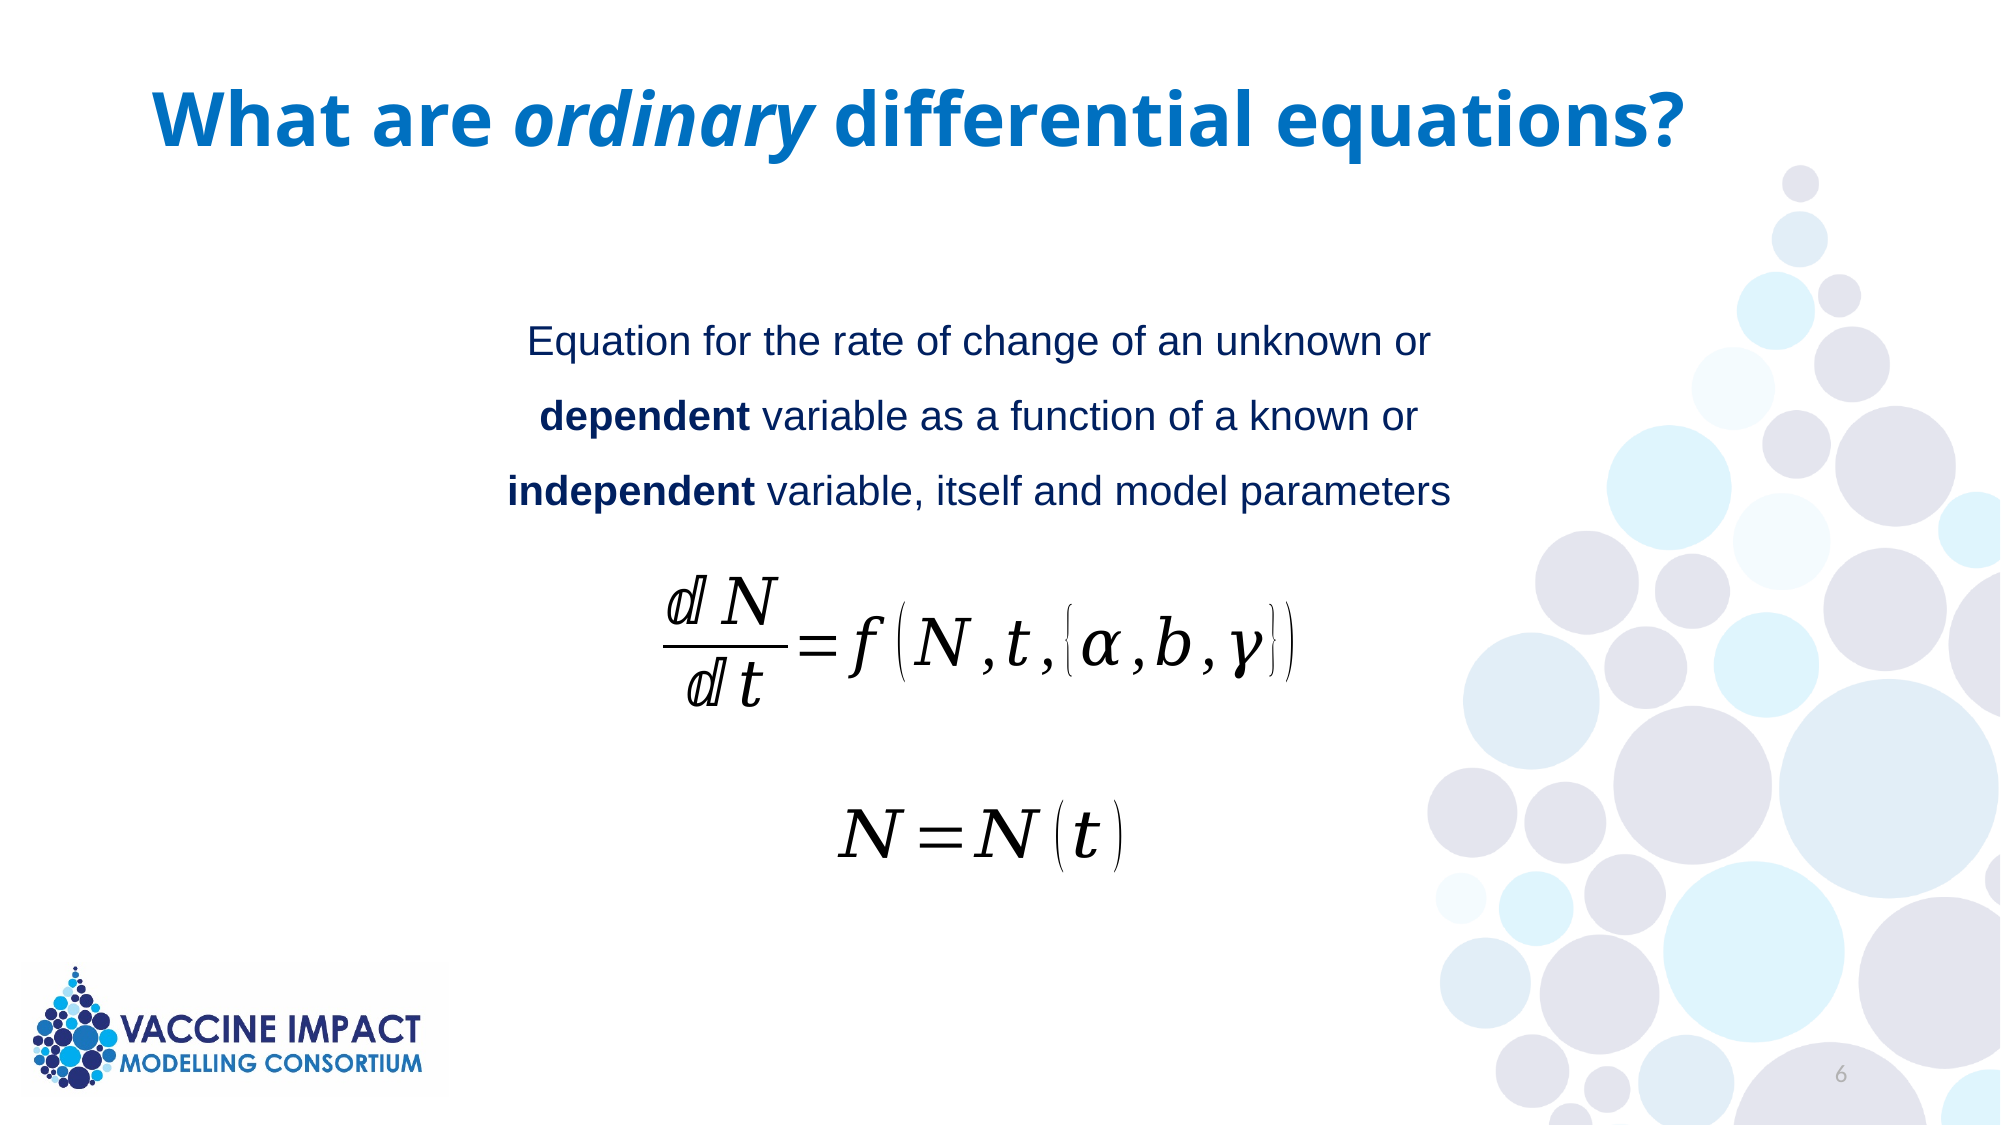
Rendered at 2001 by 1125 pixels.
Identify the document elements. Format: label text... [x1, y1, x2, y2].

slide_number 6 [1412, 1042, 1863, 1103]
text_box Equation for the rate of change of an unknown or dependent variable as a function of a known or independent variable, itself and model parameters [416, 281, 1543, 522]
title What are ordinary differential equations? [137, 59, 1863, 185]
picture [0, 0, 2001, 1125]
